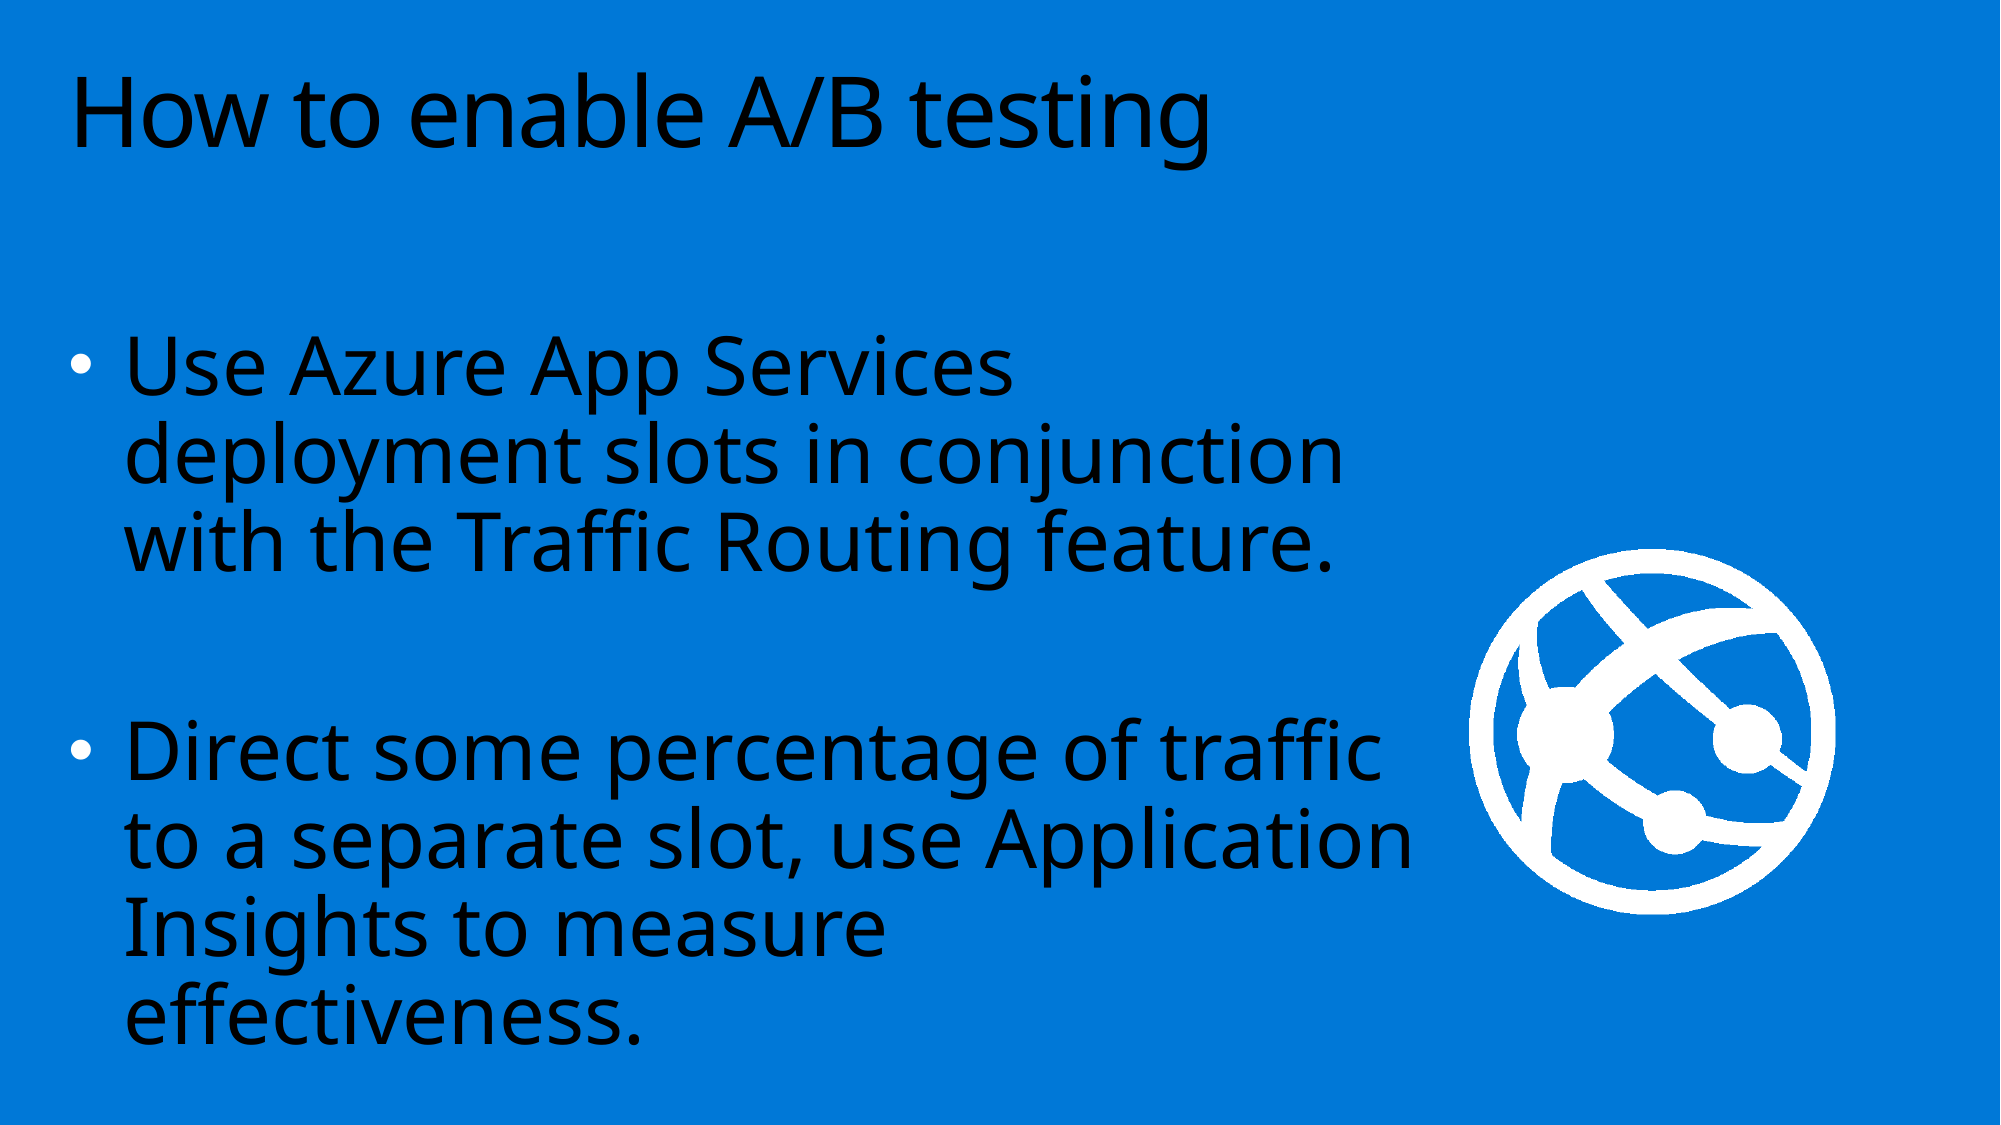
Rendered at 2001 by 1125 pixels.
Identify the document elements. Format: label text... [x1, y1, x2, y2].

title How to enable A/B testing [44, 47, 1957, 196]
list Use Azure App Services deployment slots in conjunction with the Traffic Routing feature. Direct some percentage of traffic to a separate slot, use Application Insights to measure effectiveness. [44, 196, 1446, 998]
picture [1468, 548, 1836, 915]
